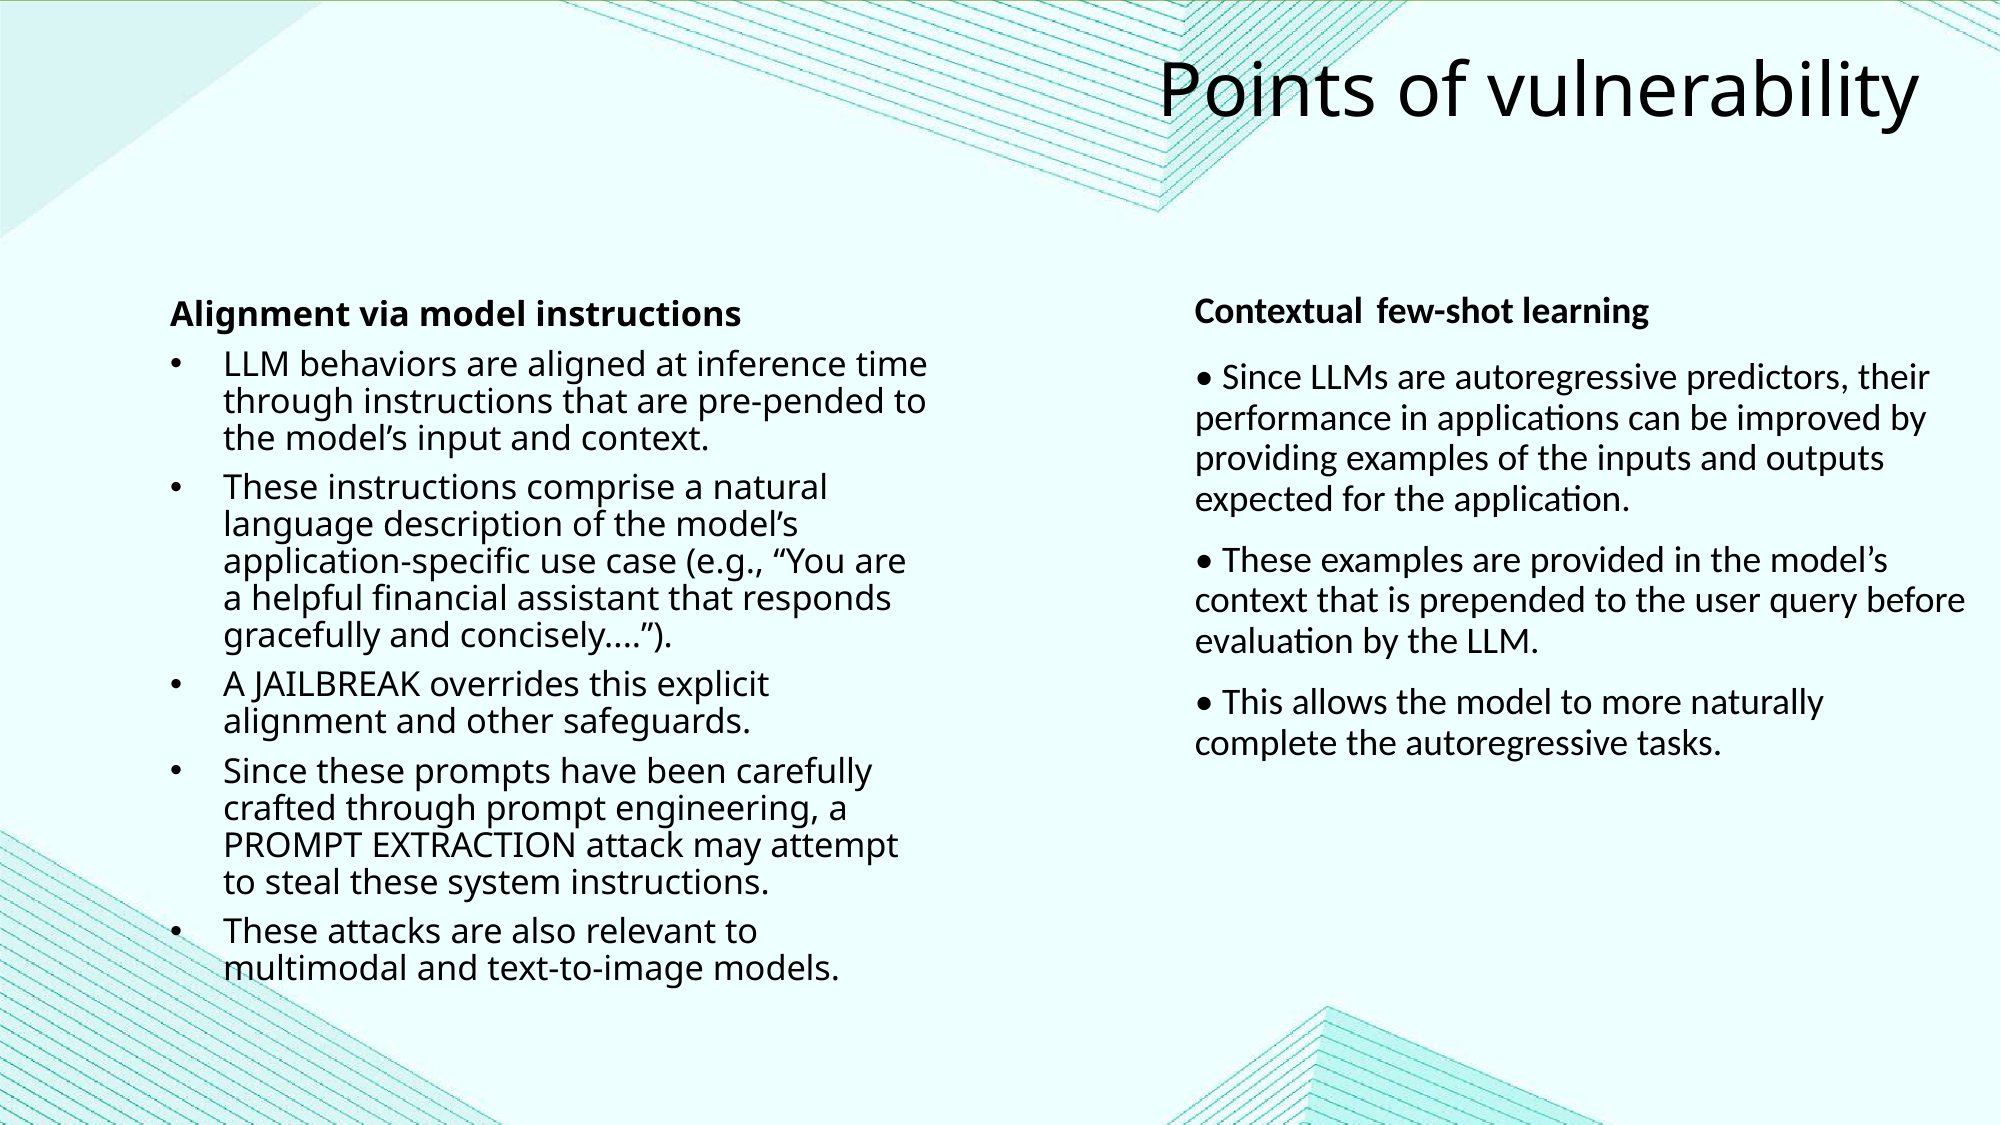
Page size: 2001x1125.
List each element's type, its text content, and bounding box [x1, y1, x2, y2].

list Alignment via model instructions LLM behaviors are aligned at inference time through instructions that are pre-pended to the model’s input and context. These instructions comprise a natural language description of the model’s application-specific use case (e.g., “You are a helpful financial assistant that responds gracefully and concisely....”). A JAILBREAK overrides this explicit alignment and other safeguards. Since these prompts have been carefully crafted through prompt engineering, a PROMPT EXTRACTION attack may attempt to steal these system instructions. These attacks are also relevant to multimodal and text-to-image models. [137, 289, 948, 1014]
text_box Points of vulnerability [1142, 34, 1936, 140]
text_box Contextual few-shot learning • Since LLMs are autoregressive predictors, their performance in applications can be improved by providing examples of the inputs and outputs expected for the application. • These examples are provided in the model’s context that is prepended to the user query before evaluation by the LLM. • This allows the model to more naturally complete the autoregressive tasks. [1161, 266, 1986, 990]
picture [0, 0, 2000, 1125]
